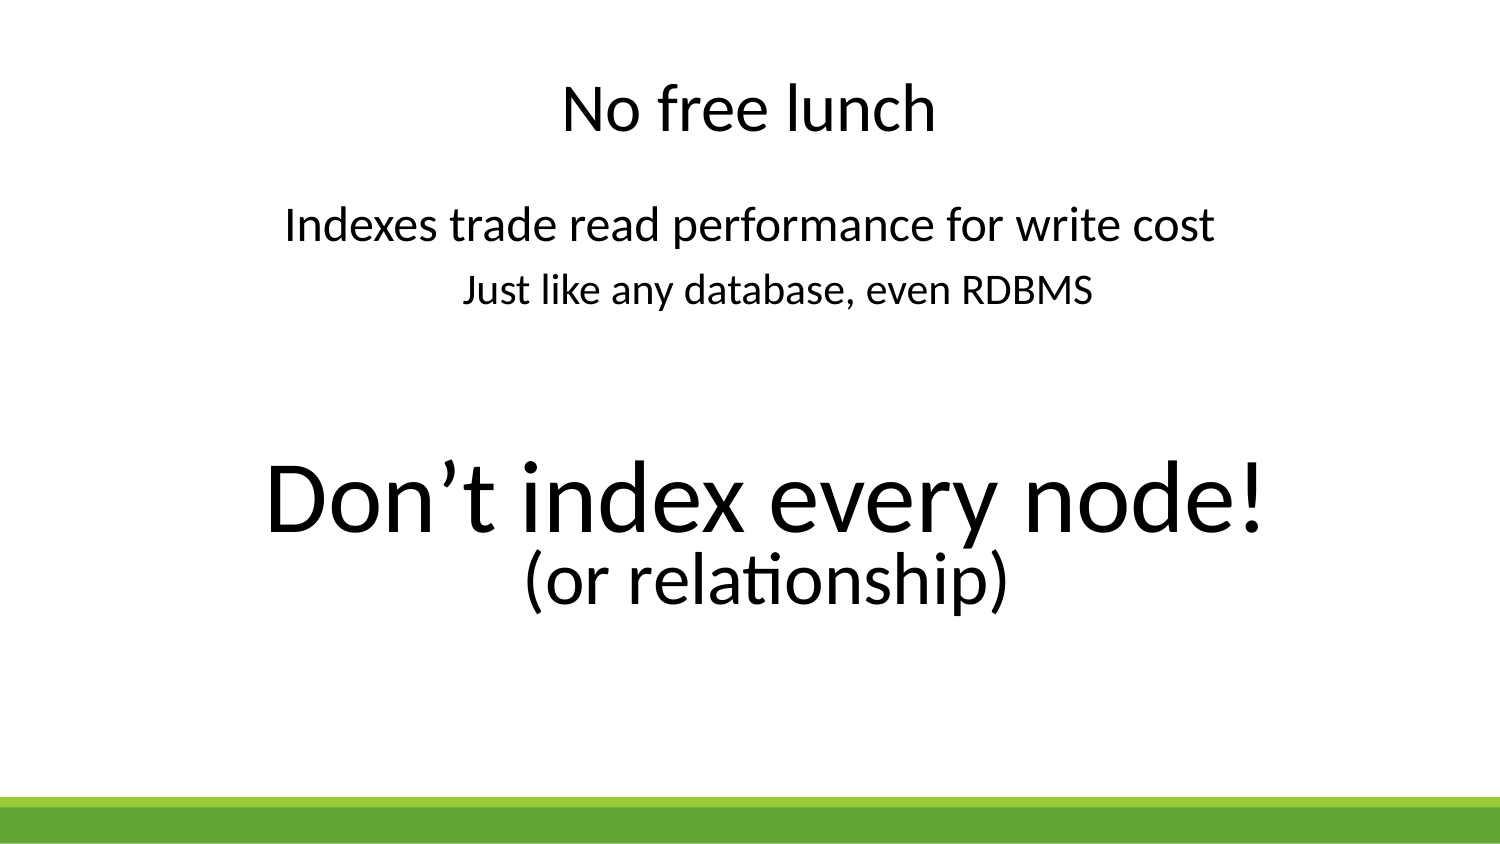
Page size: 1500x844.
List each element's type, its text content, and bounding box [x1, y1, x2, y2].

title No free lunch [75, 33, 1425, 175]
text_box Don’t index every node! [243, 423, 1292, 523]
list Indexes trade read performance for write cost Just like any database, even RDBMS [243, 184, 1257, 326]
text_box (or relationship) [243, 523, 1292, 665]
